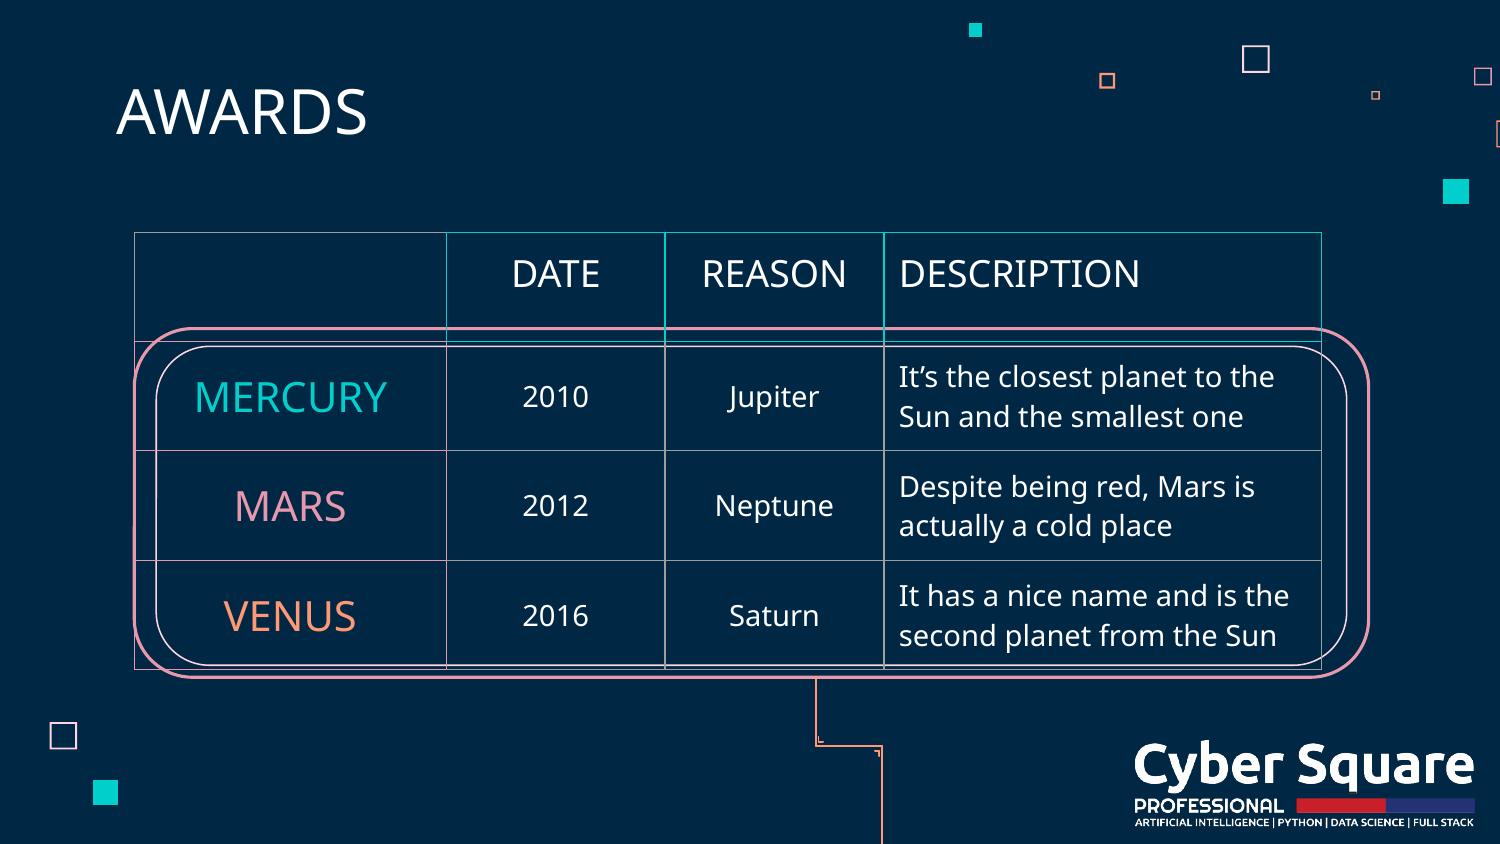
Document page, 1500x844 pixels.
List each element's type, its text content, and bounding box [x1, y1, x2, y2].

table_cell 2016 [447, 561, 664, 669]
table_cell It has a nice name and is the second planet from the Sun [885, 561, 1321, 669]
table_cell MARS [135, 451, 446, 560]
table_cell Saturn [666, 561, 883, 669]
text_box [164, 329, 1369, 678]
table_cell 2010 [447, 342, 664, 450]
title AWARDS [101, 67, 878, 163]
table_header DATE [447, 233, 664, 341]
table_header [135, 233, 446, 341]
table_header DESCRIPTION [885, 233, 1321, 341]
table_header REASON [666, 233, 883, 341]
table_cell Neptune [666, 451, 883, 560]
table_cell 2012 [447, 451, 664, 560]
table_cell MERCURY [135, 342, 446, 450]
text_box [1322, 354, 1347, 657]
table_cell Despite being red, Mars is actually a cold place [885, 451, 1321, 560]
table_cell Jupiter [666, 342, 883, 450]
picture [1096, 734, 1500, 837]
table_cell It’s the closest planet to the Sun and the smallest one [885, 342, 1321, 450]
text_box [808, 677, 963, 844]
table_cell VENUS [135, 561, 446, 669]
